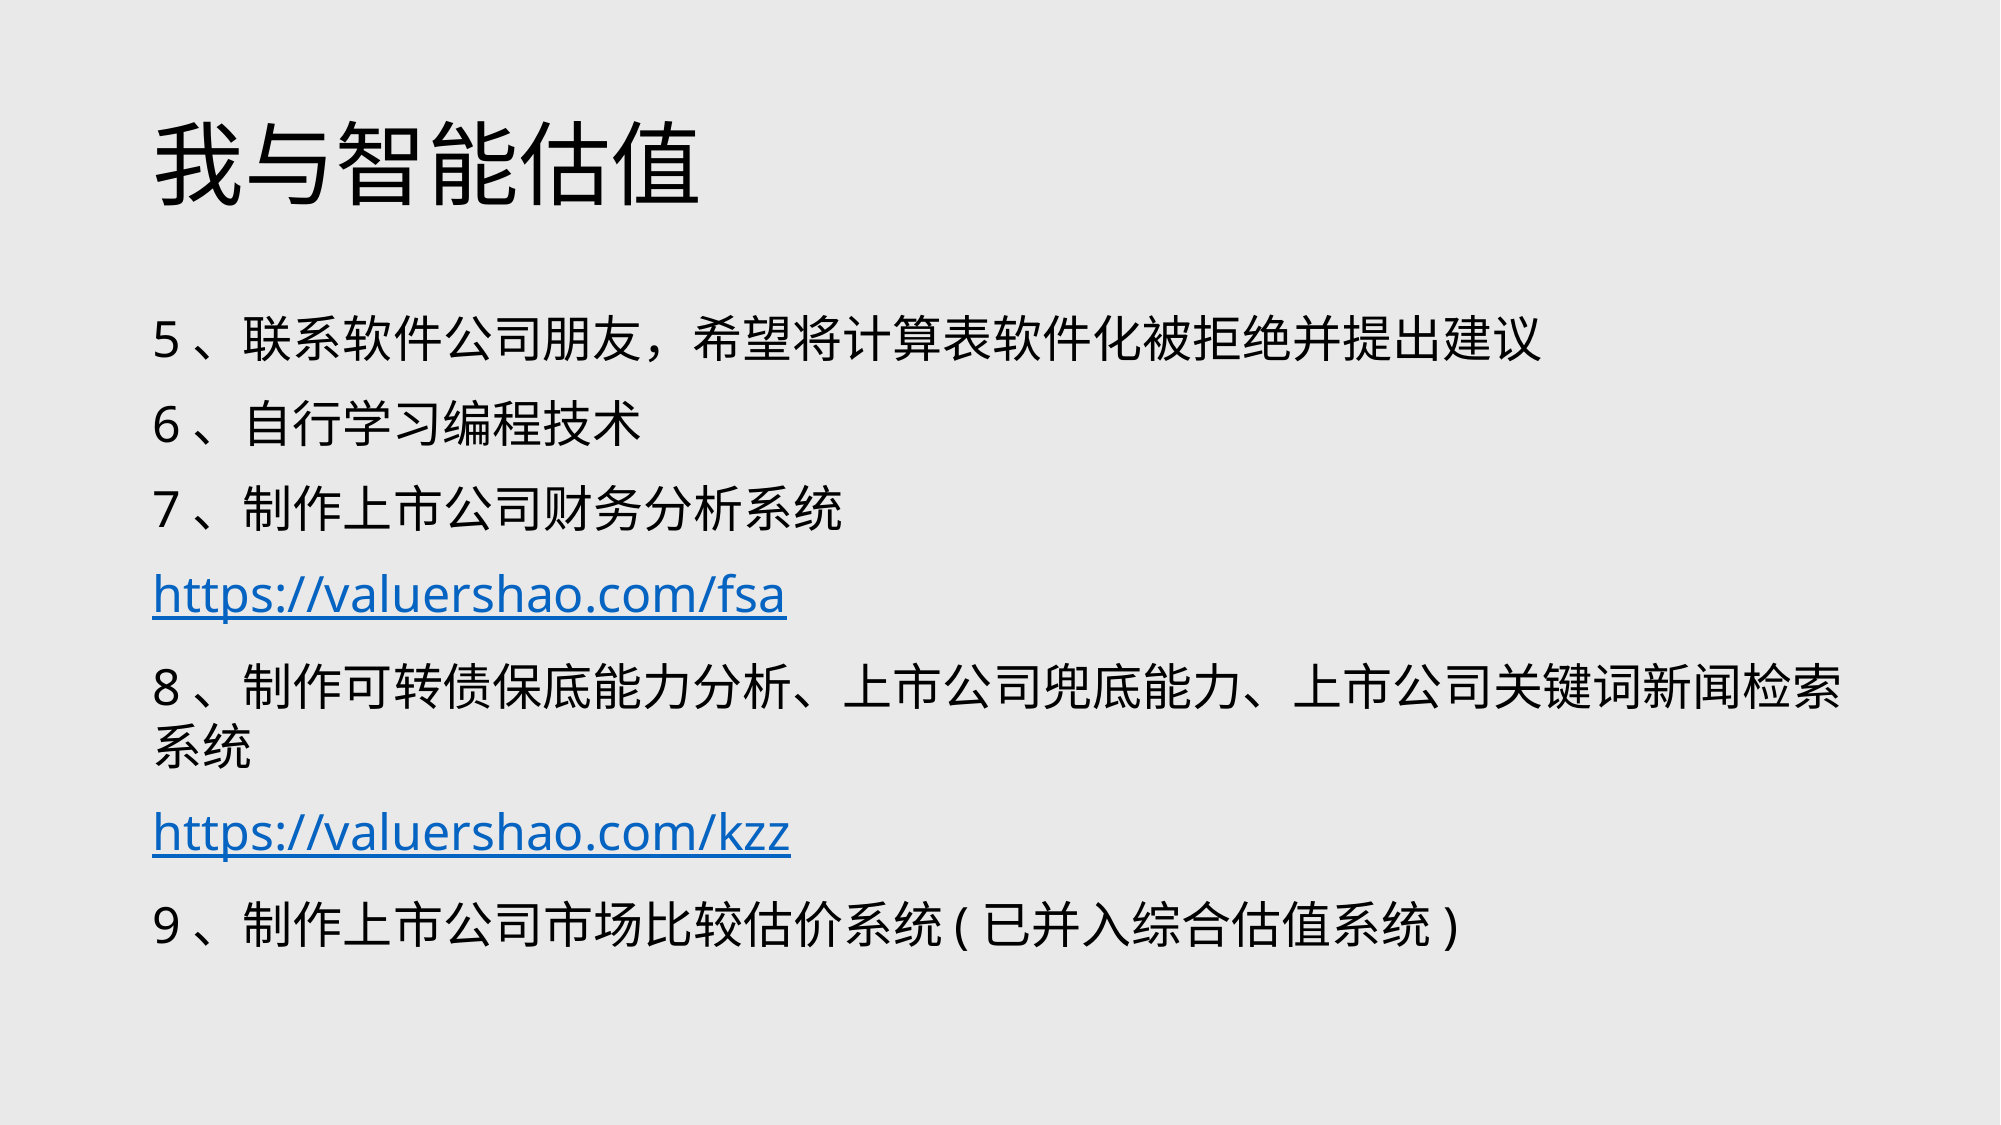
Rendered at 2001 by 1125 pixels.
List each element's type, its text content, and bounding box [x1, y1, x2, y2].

list 5、联系软件公司朋友，希望将计算表软件化被拒绝并提出建议 6、自行学习编程技术 7、制作上市公司财务分析系统 https://valuershao.com/fsa 8、制作可转债保底能力分析、上市公司兜底能力、上市公司关键词新闻检索系统 https://valuershao.com/kzz 9、制作上市公司市场比较估价系统(已并入综合估值系统) [137, 299, 1863, 1066]
title 我与智能估值 [137, 59, 1863, 278]
